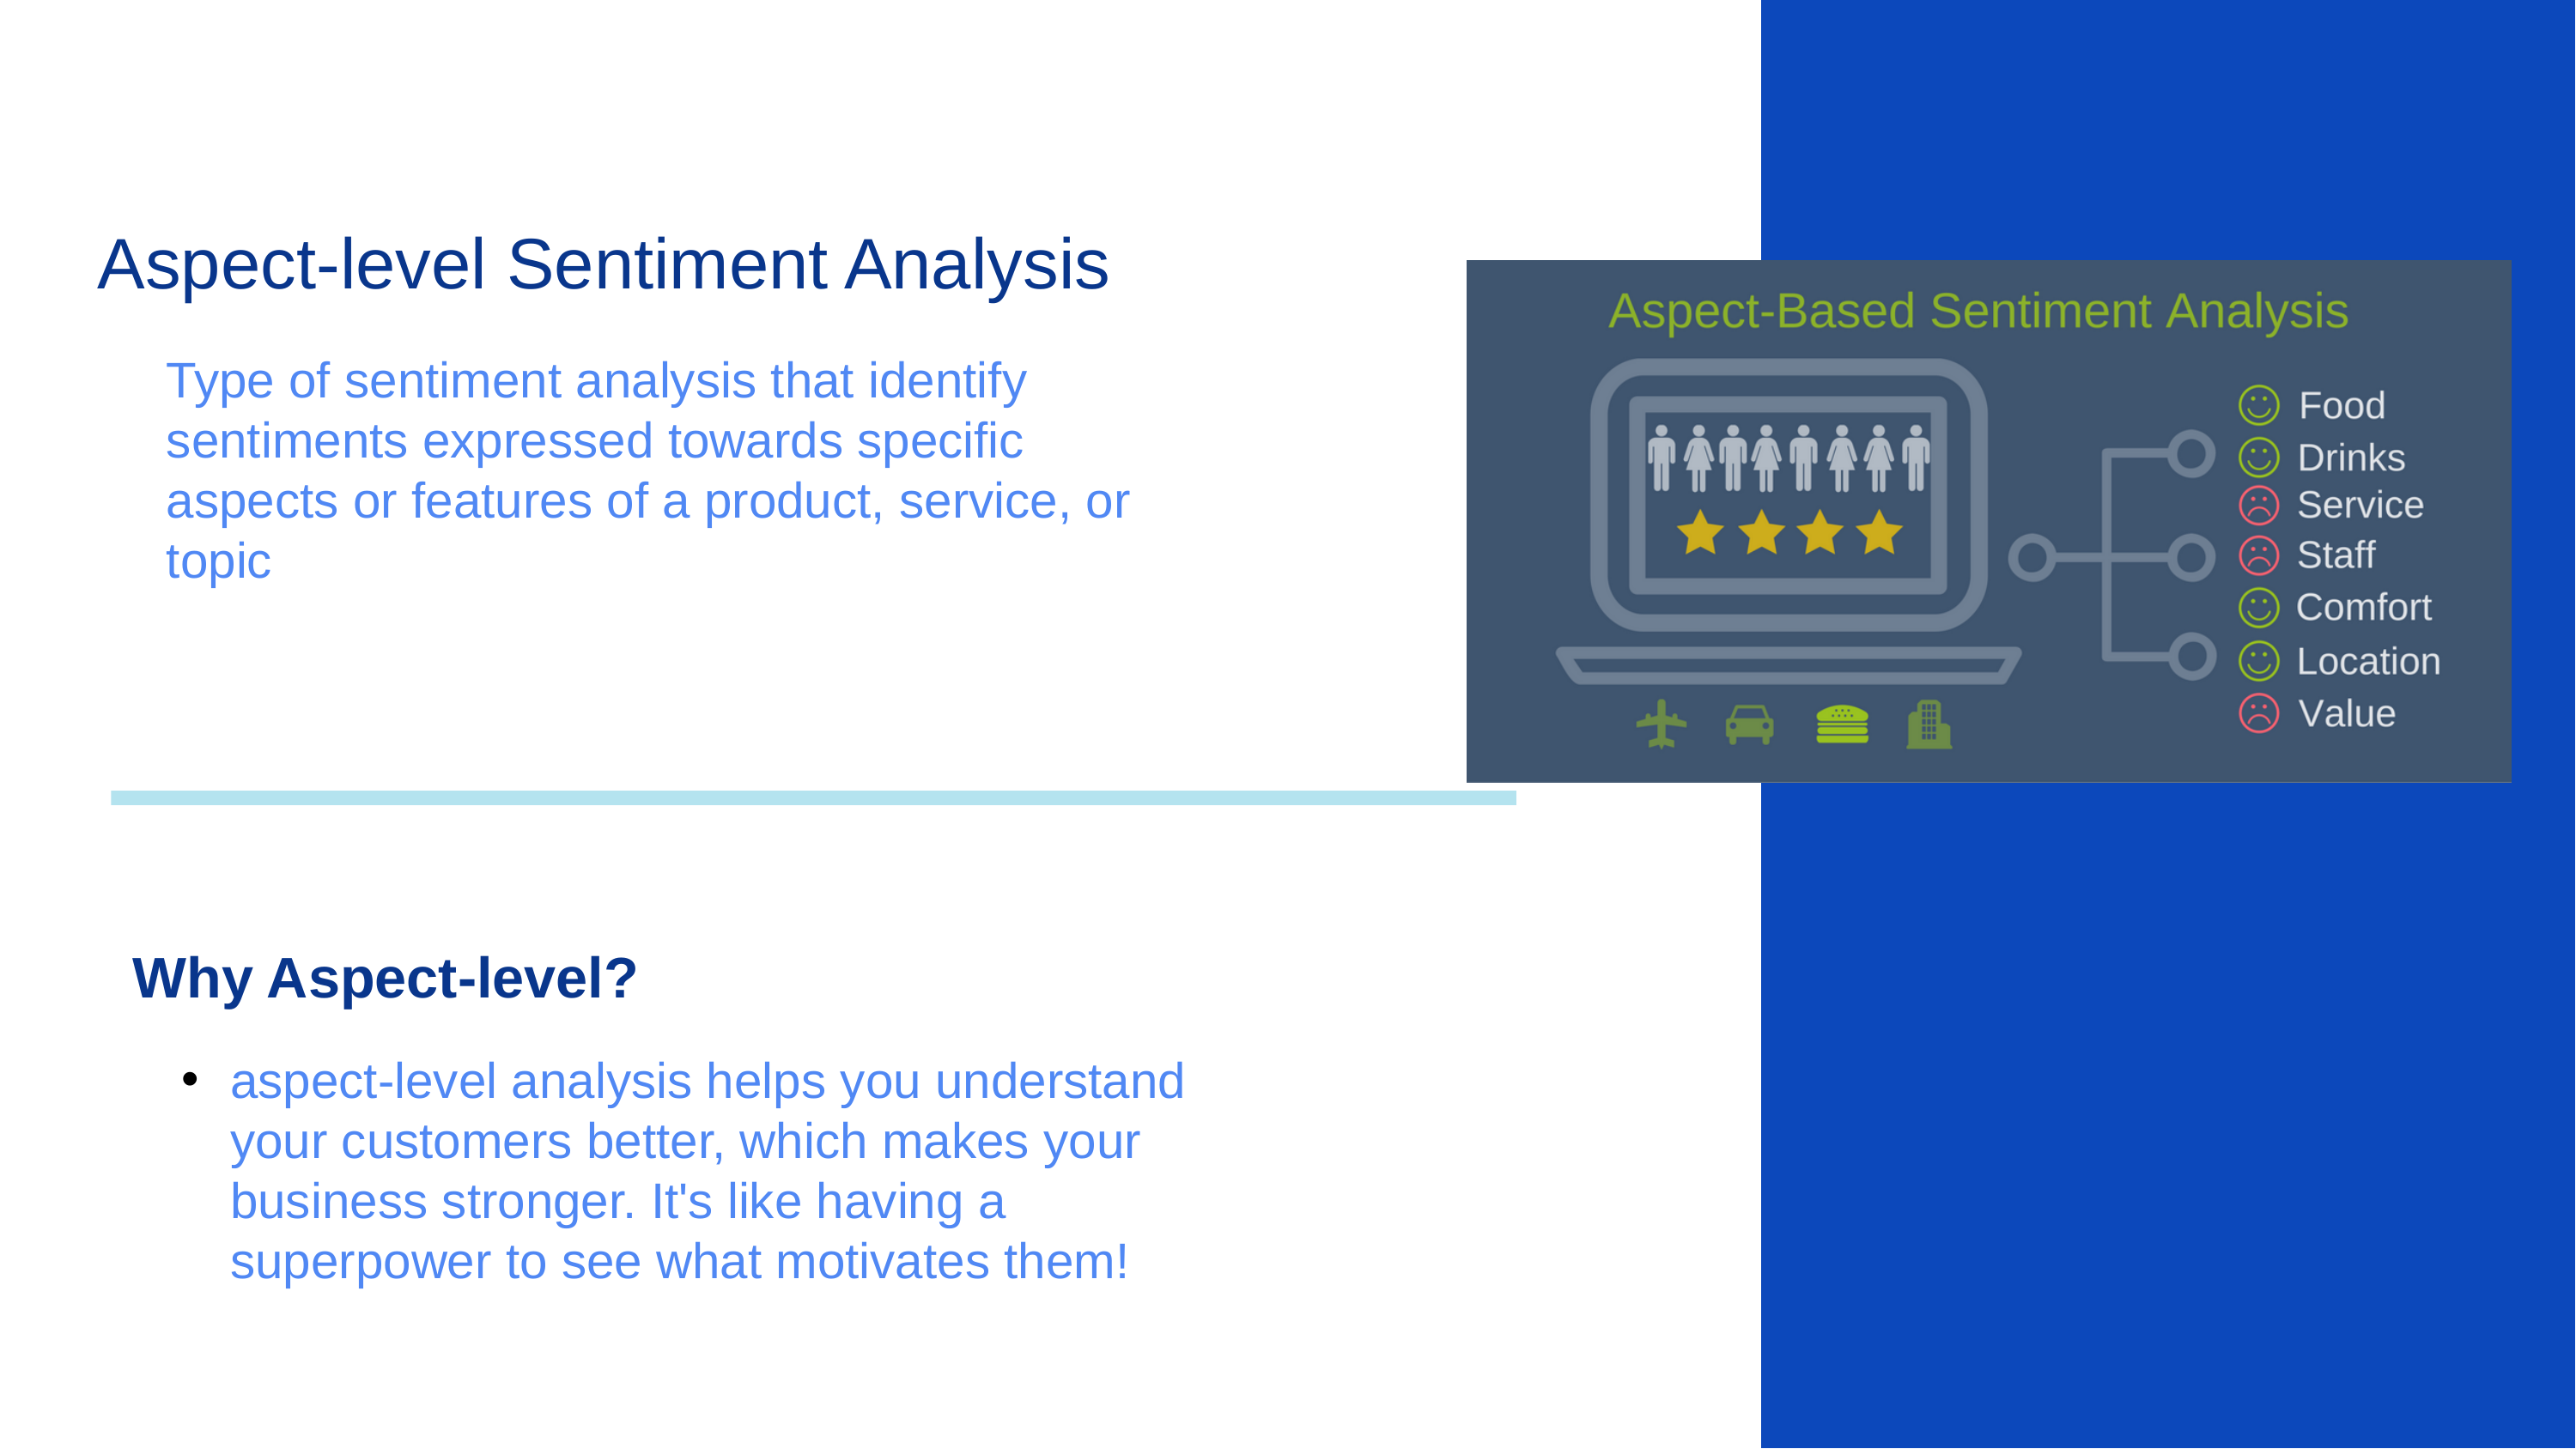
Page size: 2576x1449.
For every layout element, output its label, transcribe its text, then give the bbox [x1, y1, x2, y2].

text_box Why Aspect-level? [132, 940, 1174, 1009]
text_box aspect-level analysis helps you understand your customers better, which makes your business stronger. It's like having a superpower to see what motivates them! [181, 1047, 1274, 1288]
text_box Type of sentiment analysis that identify sentiments expressed towards specific aspects or features of a product, service, or topic [154, 341, 1213, 595]
picture [1467, 259, 2512, 783]
text_box Aspect-level Sentiment Analysis [97, 216, 1288, 303]
